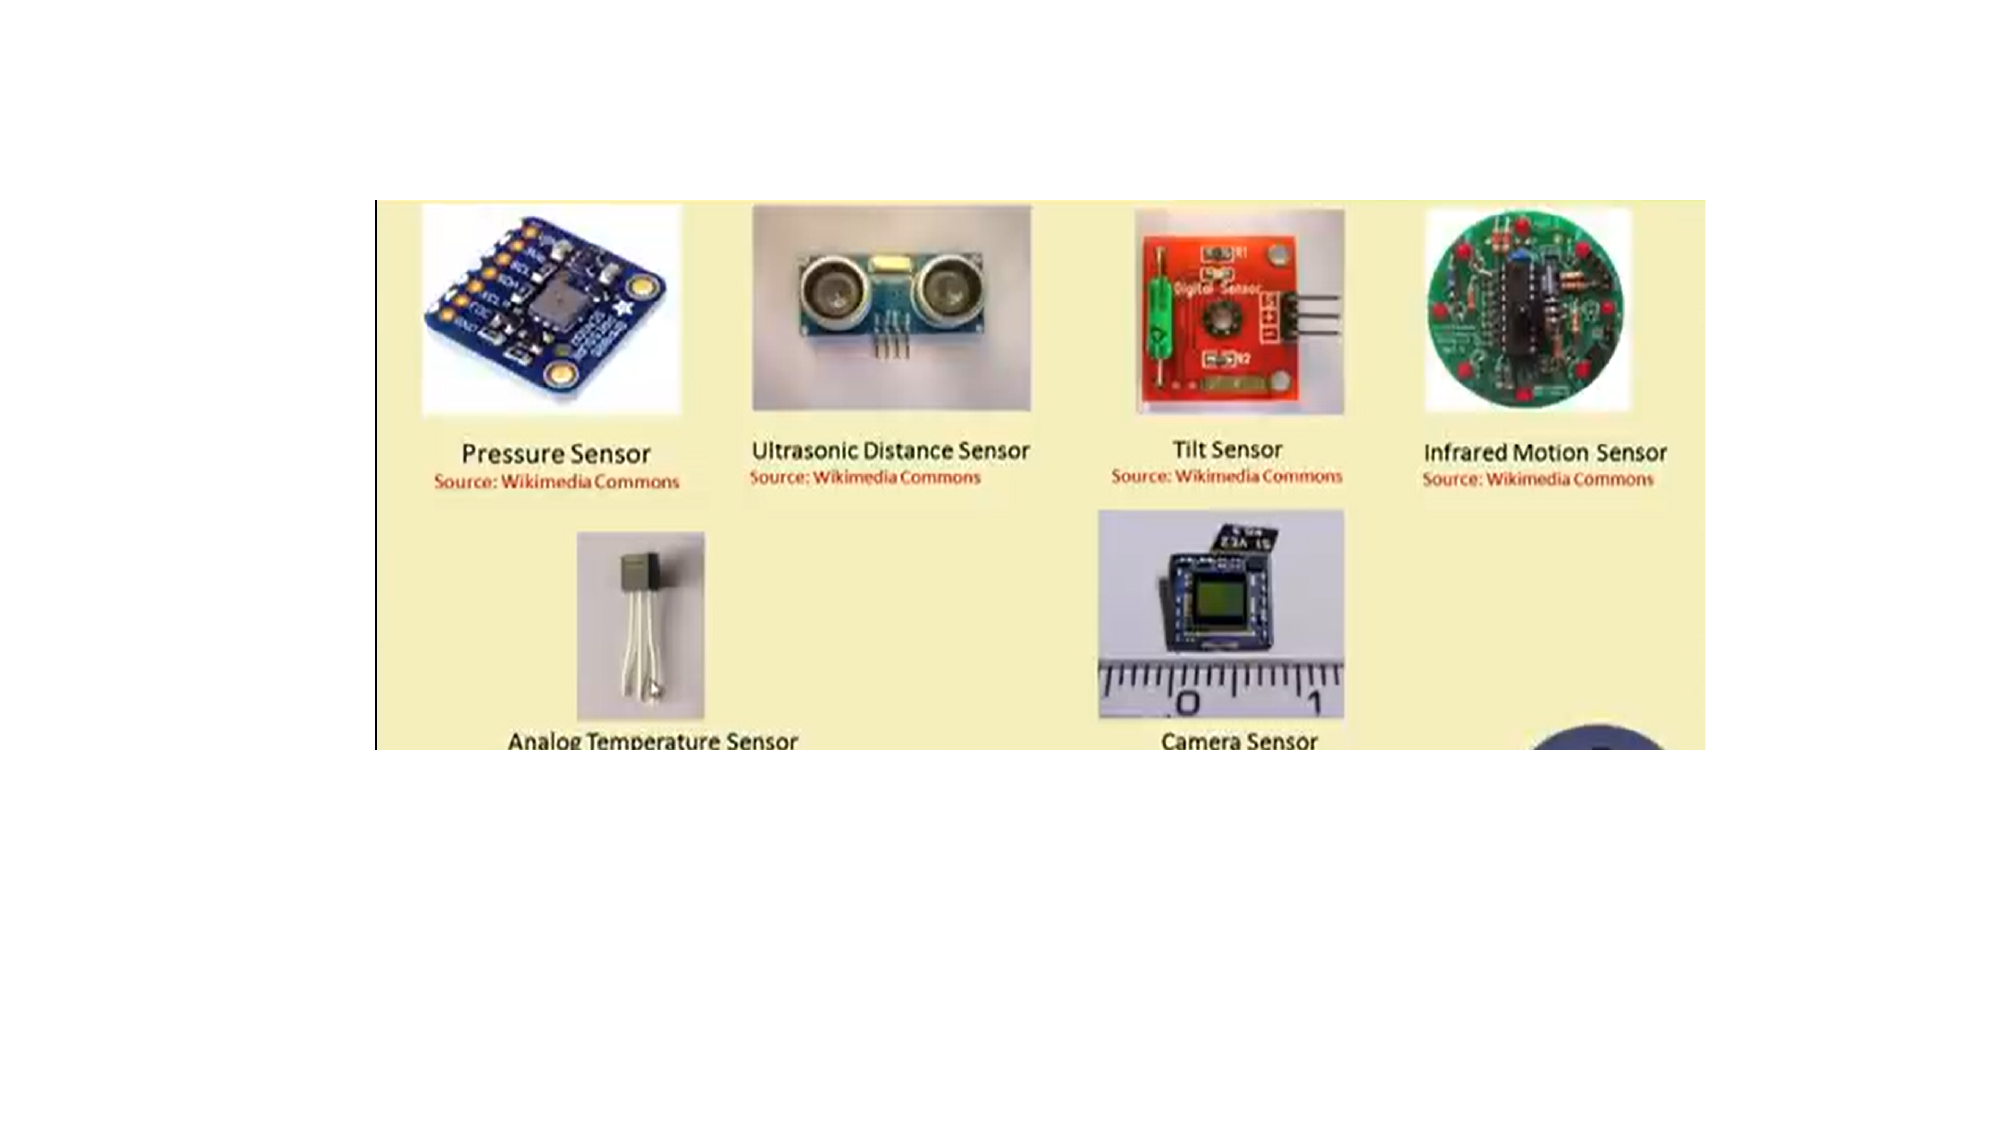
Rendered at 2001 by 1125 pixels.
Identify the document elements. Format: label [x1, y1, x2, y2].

picture [374, 199, 1706, 750]
